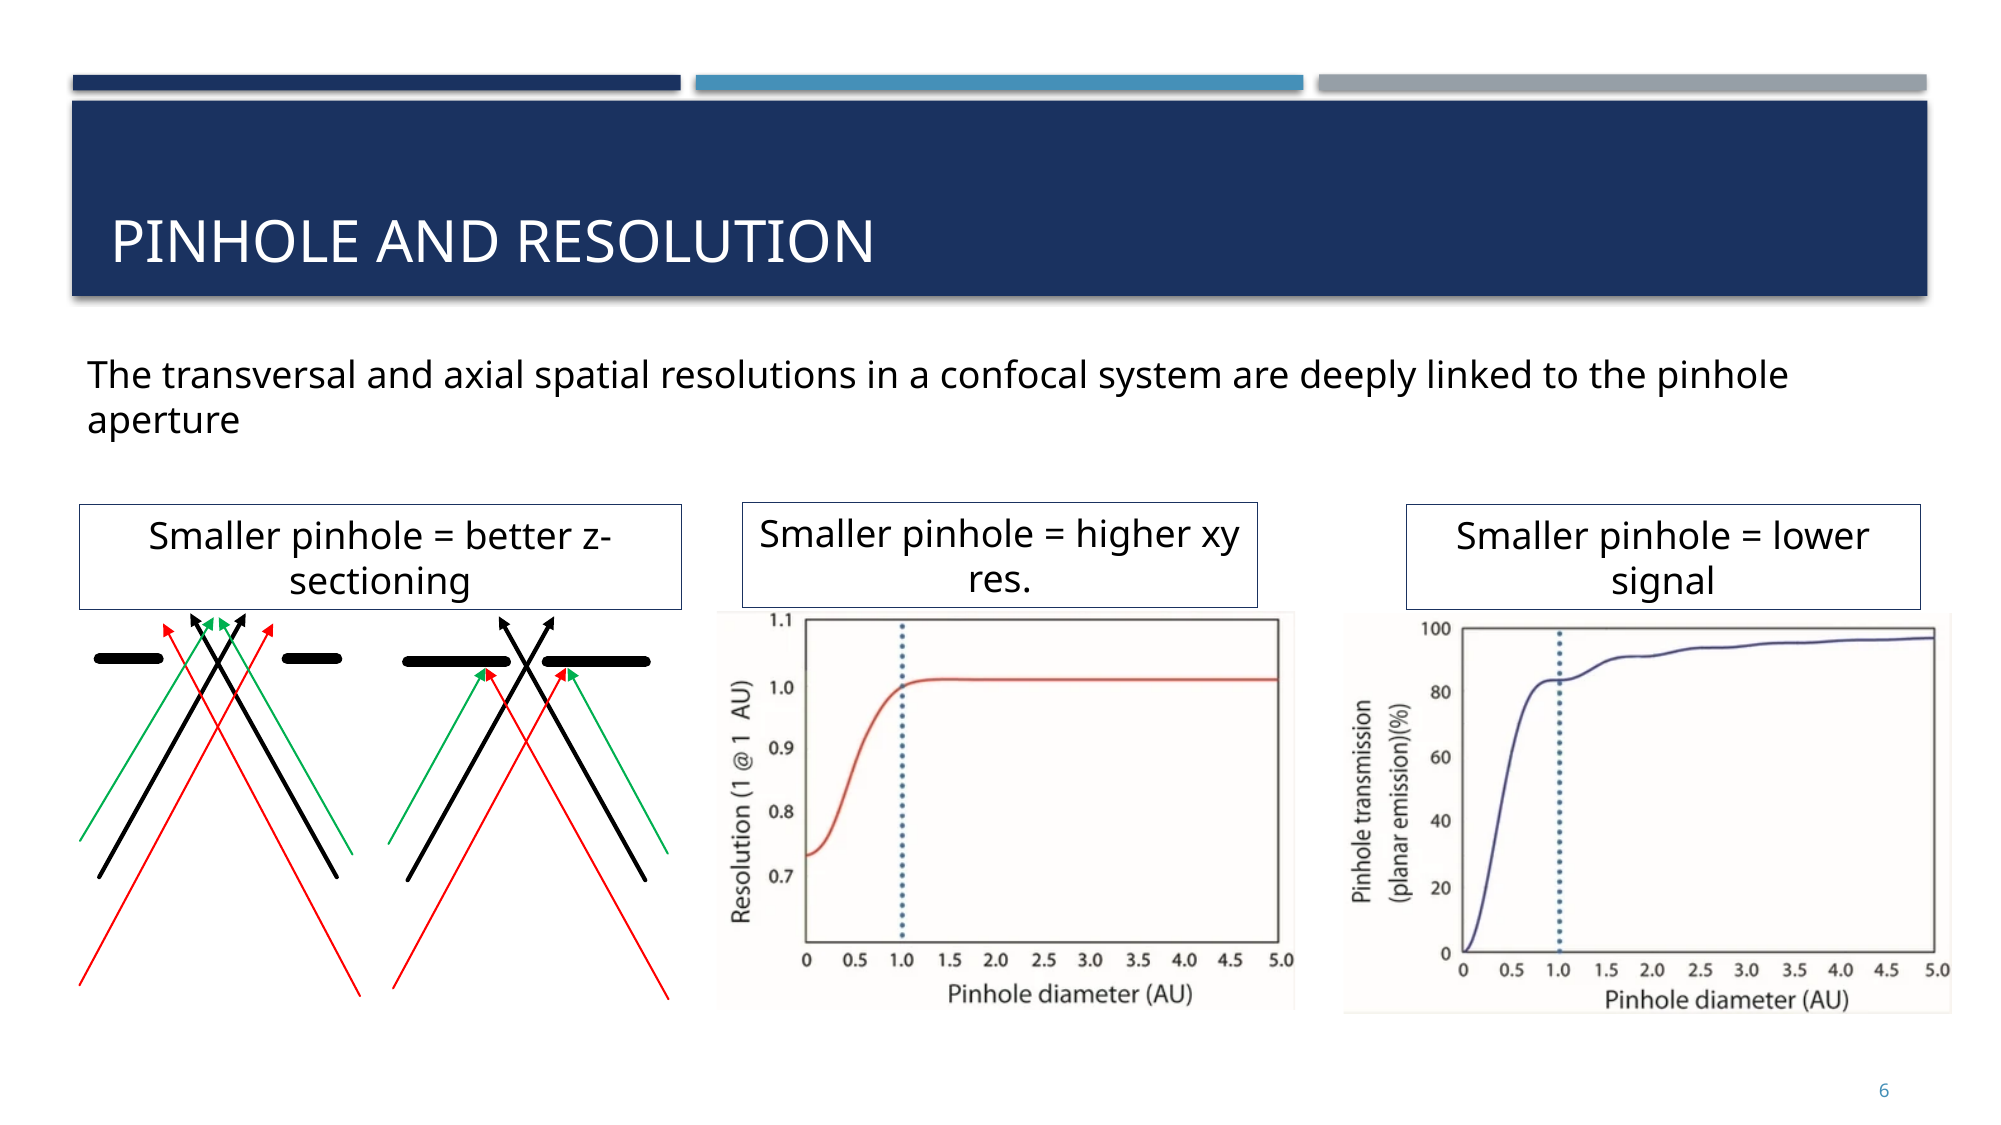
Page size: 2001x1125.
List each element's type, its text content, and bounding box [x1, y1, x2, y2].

text_box Smaller pinhole = lower signal [1406, 504, 1921, 610]
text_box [218, 616, 353, 856]
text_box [98, 612, 247, 616]
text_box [79, 616, 215, 842]
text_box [407, 615, 555, 664]
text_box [162, 622, 361, 997]
picture [1342, 612, 1953, 1015]
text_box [567, 667, 669, 855]
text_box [387, 667, 486, 845]
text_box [484, 862, 669, 1000]
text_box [78, 851, 274, 986]
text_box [392, 667, 567, 989]
title Pinhole and resolution [95, 115, 1905, 282]
picture [716, 610, 1296, 1011]
slide_number 6 [1732, 1061, 1905, 1122]
text_box Smaller pinhole = higher xy res. [742, 502, 1258, 608]
text_box The transversal and axial spatial resolutions in a confocal system are deeply linked to the pinhole aperture [72, 344, 1928, 449]
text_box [555, 615, 646, 664]
text_box Smaller pinhole = better z-sectioning [79, 504, 682, 610]
